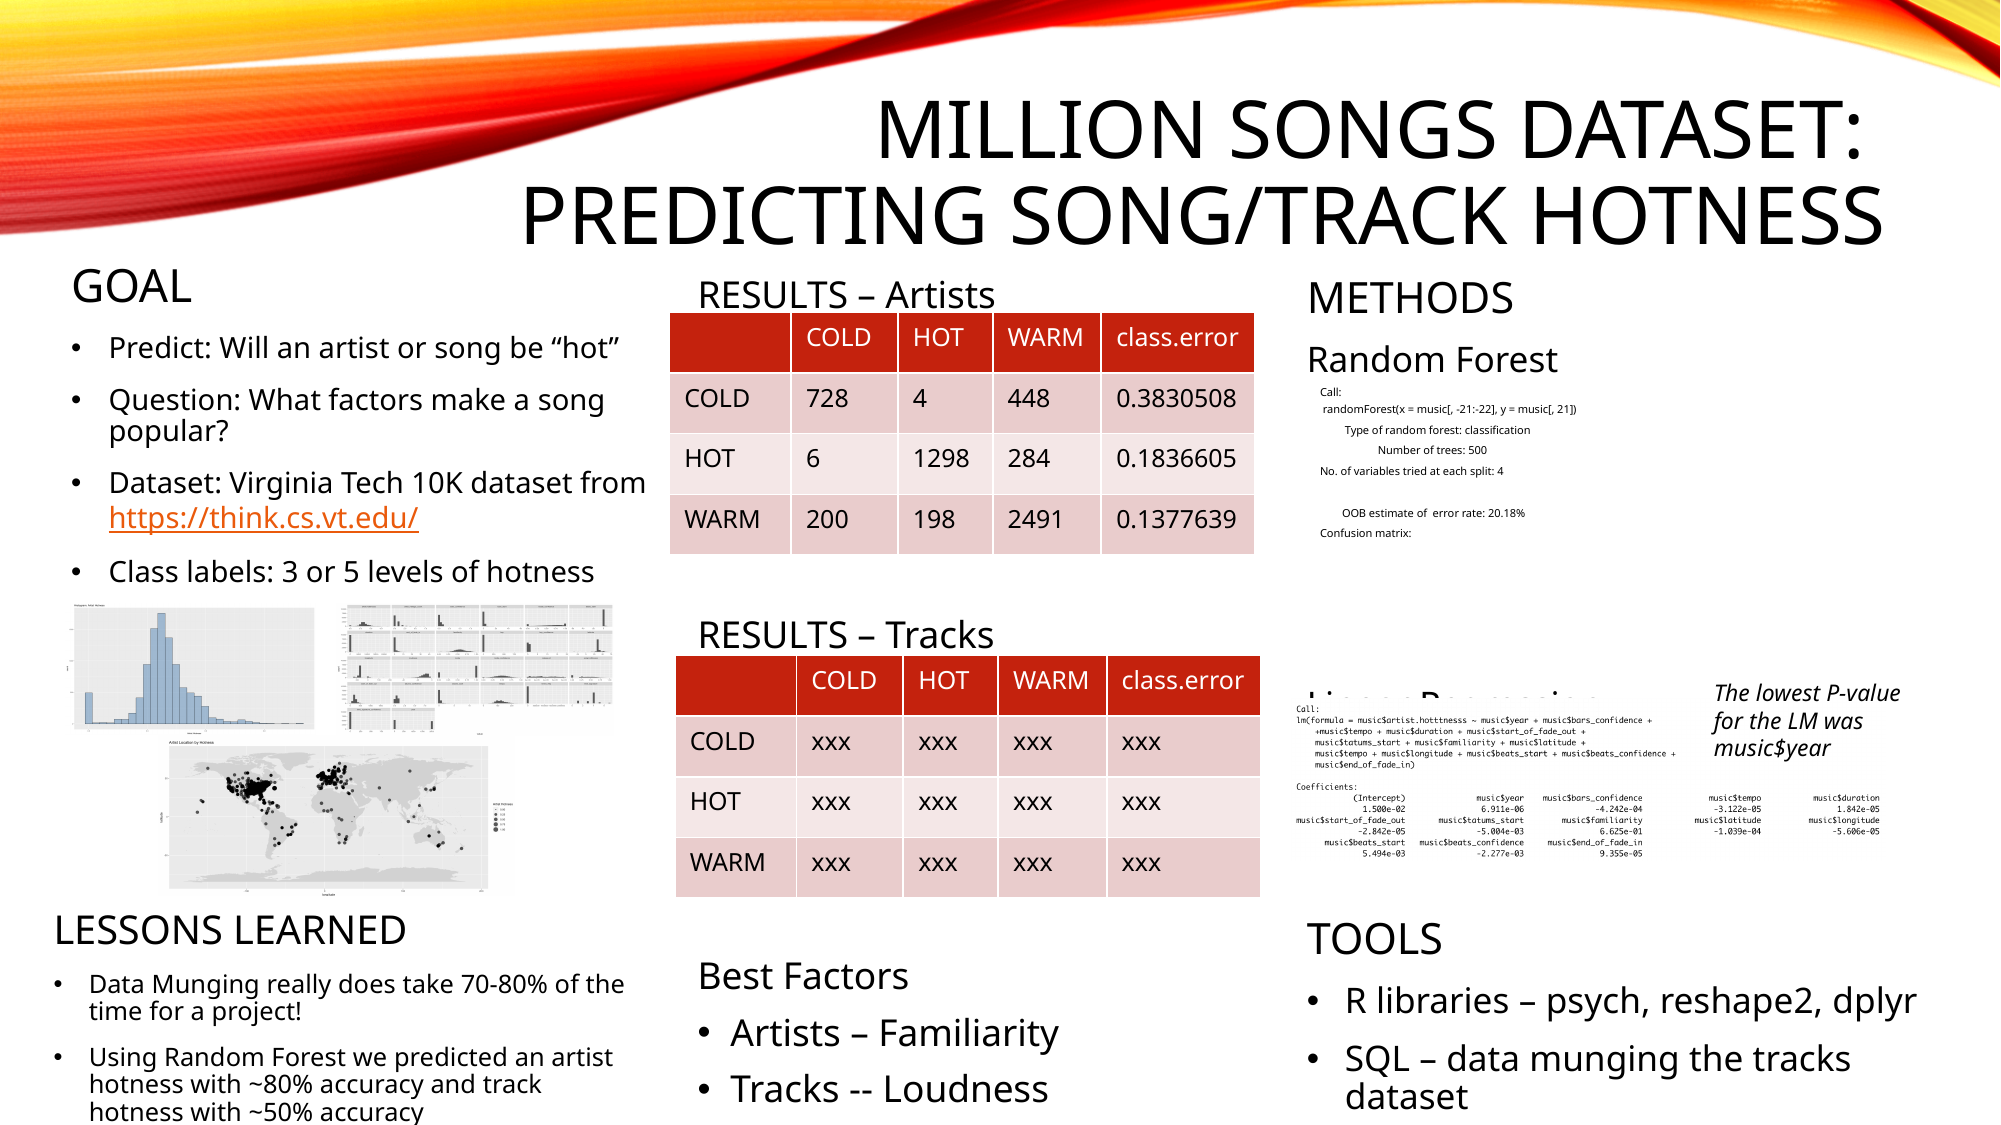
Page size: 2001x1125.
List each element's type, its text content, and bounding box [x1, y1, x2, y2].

table_header [676, 656, 796, 715]
text_box METHODS Random Forest Linear Regression TOOLS R libraries – psych, reshape2, dplyr SQL – data munging the tracks dataset [1291, 268, 1981, 1125]
table_cell xxx [1108, 838, 1260, 897]
table_header HOT [904, 656, 997, 715]
table_cell xxx [1108, 778, 1260, 837]
table_cell 728 [792, 374, 897, 433]
table_cell HOT [670, 434, 790, 494]
table_header WARM [999, 656, 1106, 715]
table_cell COLD [670, 374, 790, 433]
table_cell xxx [904, 838, 997, 897]
table_cell WARM [670, 495, 790, 554]
table_cell HOT [676, 778, 796, 837]
table_cell xxx [797, 838, 902, 897]
table_cell xxx [999, 778, 1106, 837]
table_cell 284 [994, 434, 1100, 494]
picture [65, 603, 614, 897]
table_header COLD [792, 313, 897, 372]
table_cell 0.3830508 [1102, 374, 1254, 433]
table_header HOT [899, 313, 992, 372]
table_cell xxx [904, 778, 997, 837]
picture [1291, 698, 1886, 861]
table_header class.error [1108, 656, 1260, 715]
table_cell xxx [999, 717, 1106, 776]
table_header class.error [1102, 313, 1254, 372]
table_header [670, 313, 790, 372]
table_header WARM [994, 313, 1100, 372]
picture [0, 0, 2000, 237]
table_cell 0.1377639 [1102, 495, 1254, 554]
table_cell 448 [994, 374, 1100, 433]
list GOAL Predict: Will an artist or song be “hot” Question: What factors make a song popular? Dataset: Virginia Tech 10K dataset from https://think.cs.vt.edu/ Class labels: 3 or 5 levels of hotness [55, 255, 666, 893]
table_cell xxx [797, 717, 902, 776]
table_cell xxx [999, 838, 1106, 897]
text_box Call: randomForest(x = music[, -21:-22], y = music[, 21]) Type of random forest: classification Number of trees: 500 No. of variables tried at each split: 4 OOB estimate of error rate: 20.18% Confusion matrix: [1305, 379, 1762, 549]
table_cell COLD [676, 717, 796, 776]
title MILLION SONGS DATASET: PREDICTING SONG/TRACK HOTNESS [489, 69, 1902, 282]
table_cell 200 [792, 495, 897, 554]
table_cell 4 [899, 374, 992, 433]
table_cell xxx [797, 778, 902, 837]
table_cell 198 [899, 495, 992, 554]
table_cell xxx [1108, 717, 1260, 776]
table_cell 1298 [899, 434, 992, 494]
text_box RESULTS – Artists RESULTS – Tracks Best Factors Artists – Familiarity Tracks -- Loudness [682, 268, 1291, 1125]
text_box The lowest P-value for the LM was music$year [1698, 671, 1917, 769]
text_box LESSONS LEARNED Data Munging really does take 70-80% of the time for a project! Using Random Forest we predicted an artist hotness with ~80% accuracy and track hotness with ~50% accuracy [38, 902, 648, 1125]
table_cell WARM [676, 838, 796, 897]
table_cell 6 [792, 434, 897, 494]
table_cell 2491 [994, 495, 1100, 554]
table_cell xxx [904, 717, 997, 776]
table_header COLD [797, 656, 902, 715]
table_cell 0.1836605 [1102, 434, 1254, 494]
